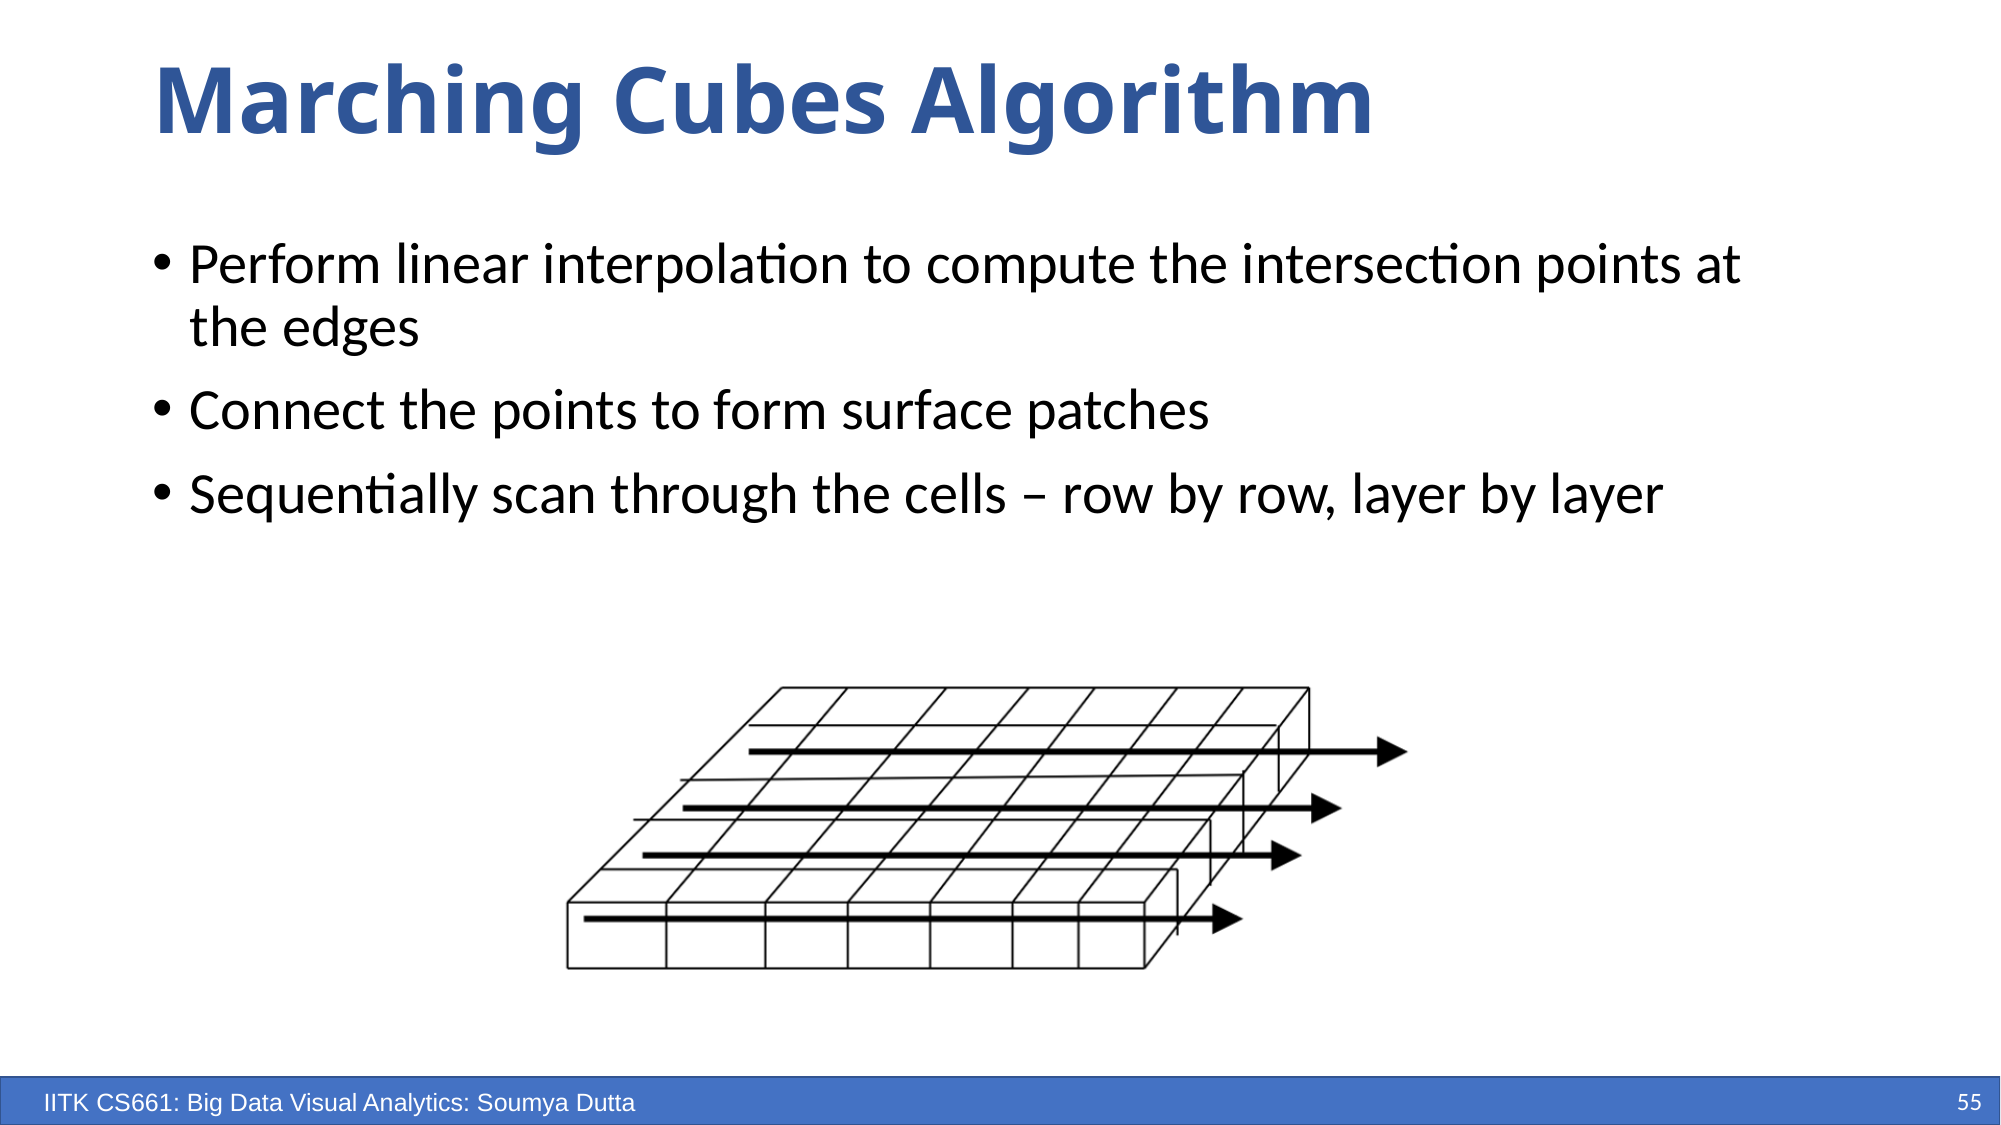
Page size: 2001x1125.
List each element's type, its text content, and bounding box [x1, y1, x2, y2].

picture [451, 580, 1454, 1027]
title Marching Cubes Algorithm [137, 35, 1863, 173]
list Perform linear interpolation to compute the intersection points at the edges Connect the points to form surface patches Sequentially scan through the cells – row by row, layer by layer [137, 225, 1839, 563]
